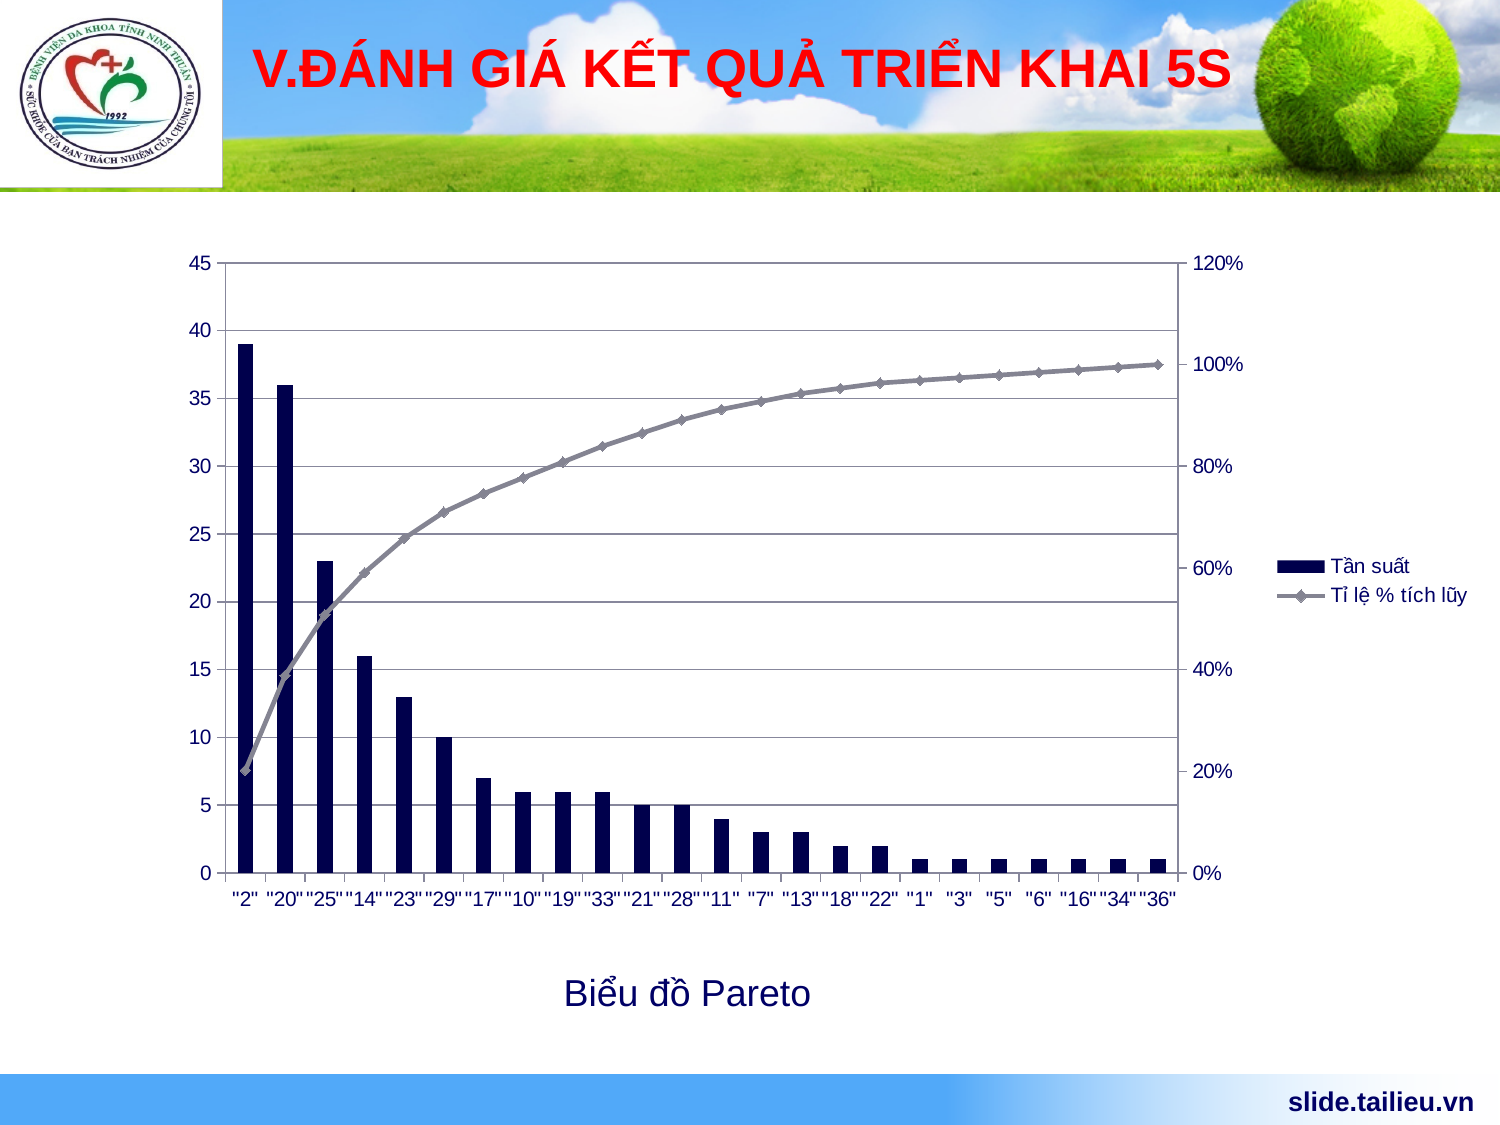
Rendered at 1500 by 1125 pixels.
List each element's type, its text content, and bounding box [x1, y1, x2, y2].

chart [162, 237, 1488, 926]
picture [0, 0, 1500, 192]
text_box Biểu đồ Pareto [312, 961, 1063, 1022]
title V.ĐÁNH GIÁ KẾT QUẢ TRIỂN KHAI 5S [228, 20, 1350, 113]
